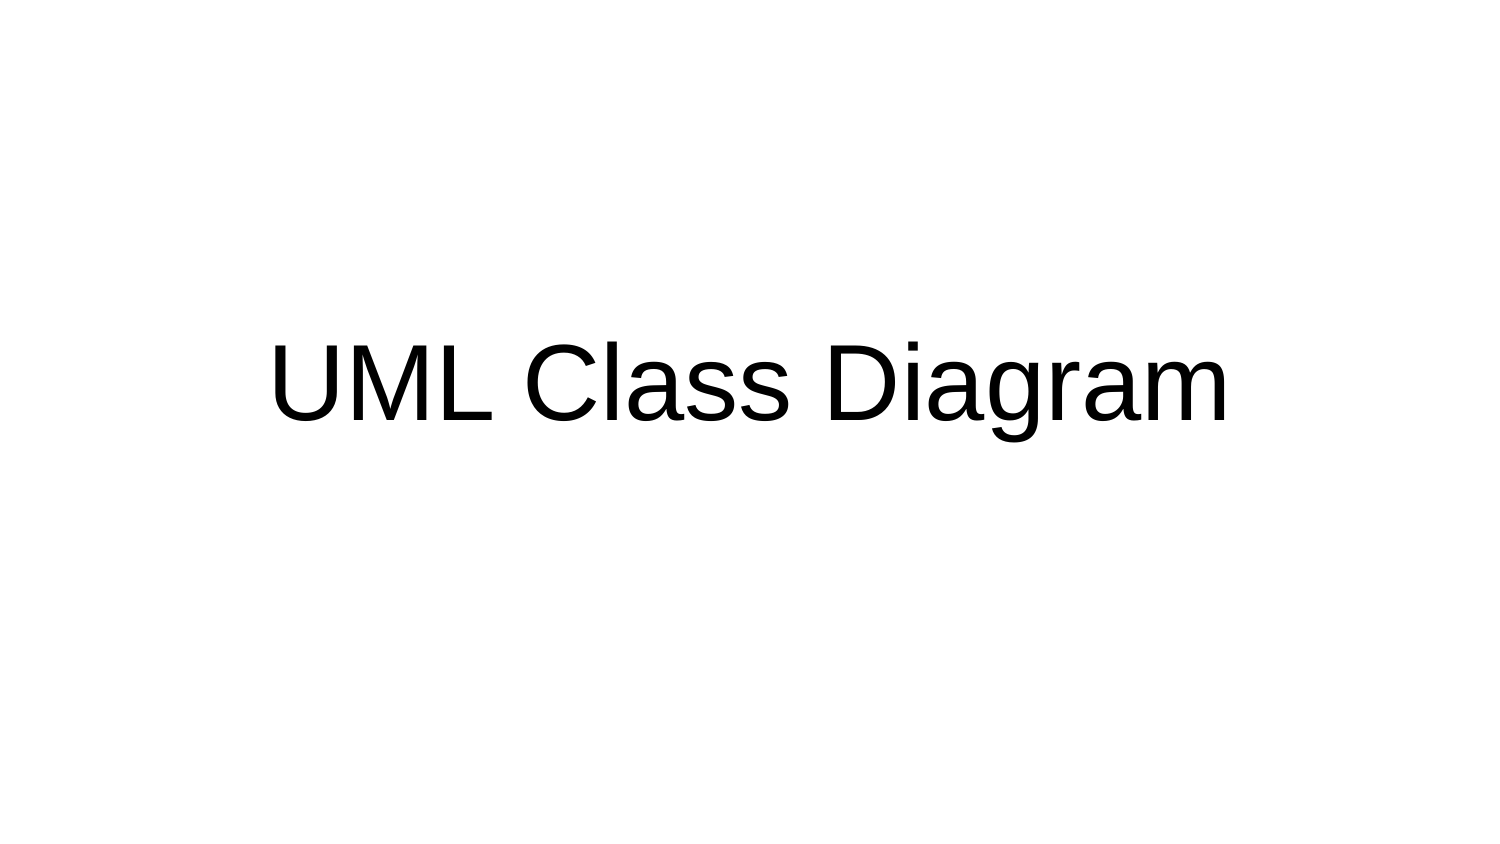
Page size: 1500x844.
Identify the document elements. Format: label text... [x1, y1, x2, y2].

title UML Class Diagram [51, 122, 1449, 459]
